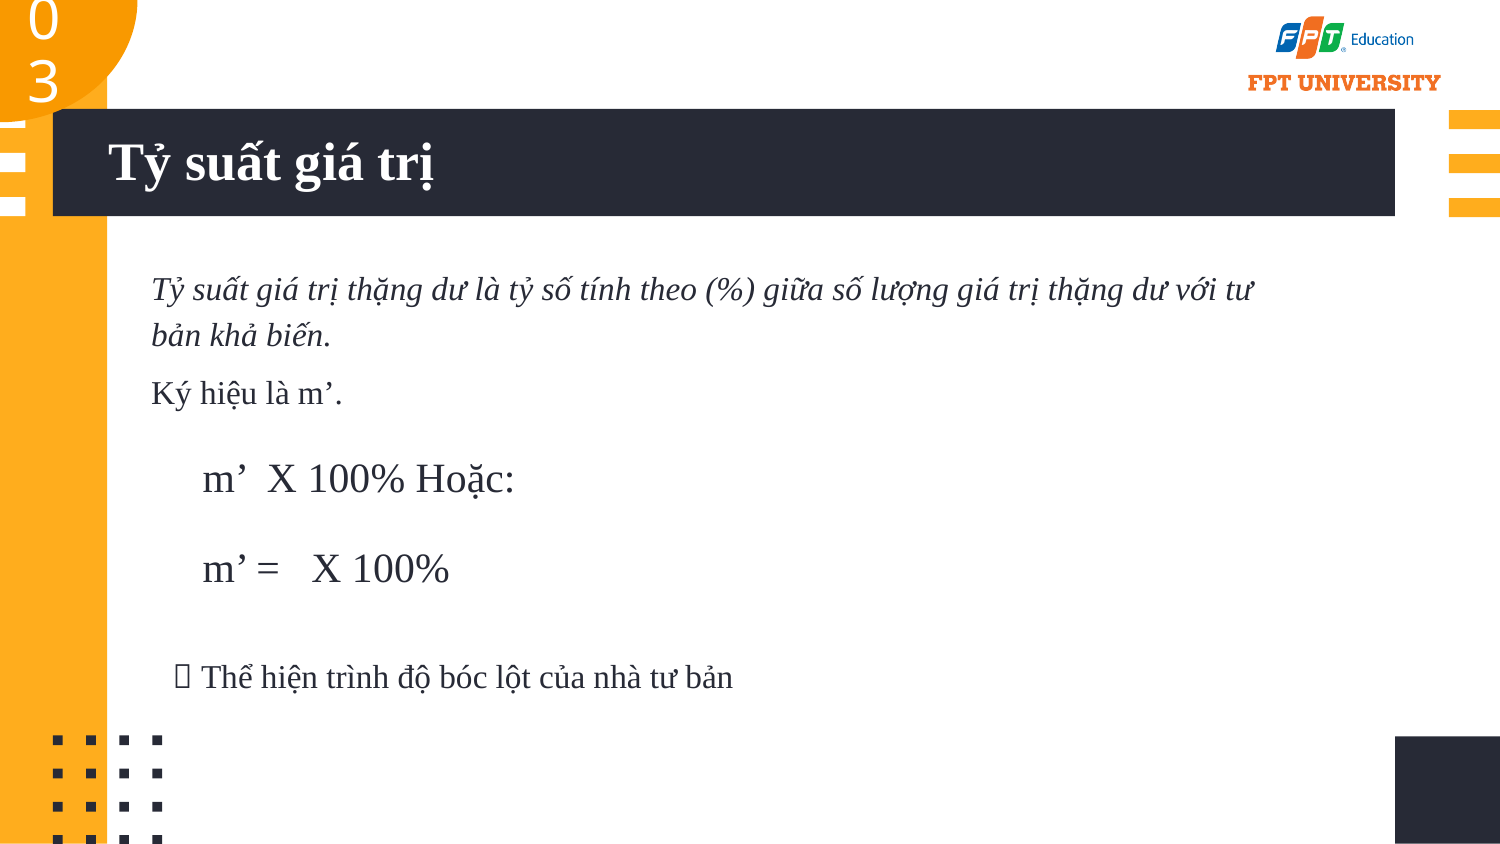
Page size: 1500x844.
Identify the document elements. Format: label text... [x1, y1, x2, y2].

text_box 03 [0, 13, 76, 91]
text_box Tỷ suất giá trị thặng dư là tỷ số tính theo (%) giữa số lượng giá trị thặng dư với tư bản khả biến. Ký hiệu là m’. [138, 260, 1290, 422]
list  Thể hiện trình độ bóc lột của nhà tư bản [151, 649, 1303, 738]
title Tỷ suất giá trị [108, 108, 1396, 217]
text_box [151, 408, 1303, 561]
picture [1240, 1, 1449, 106]
text_box [0, 0, 140, 125]
